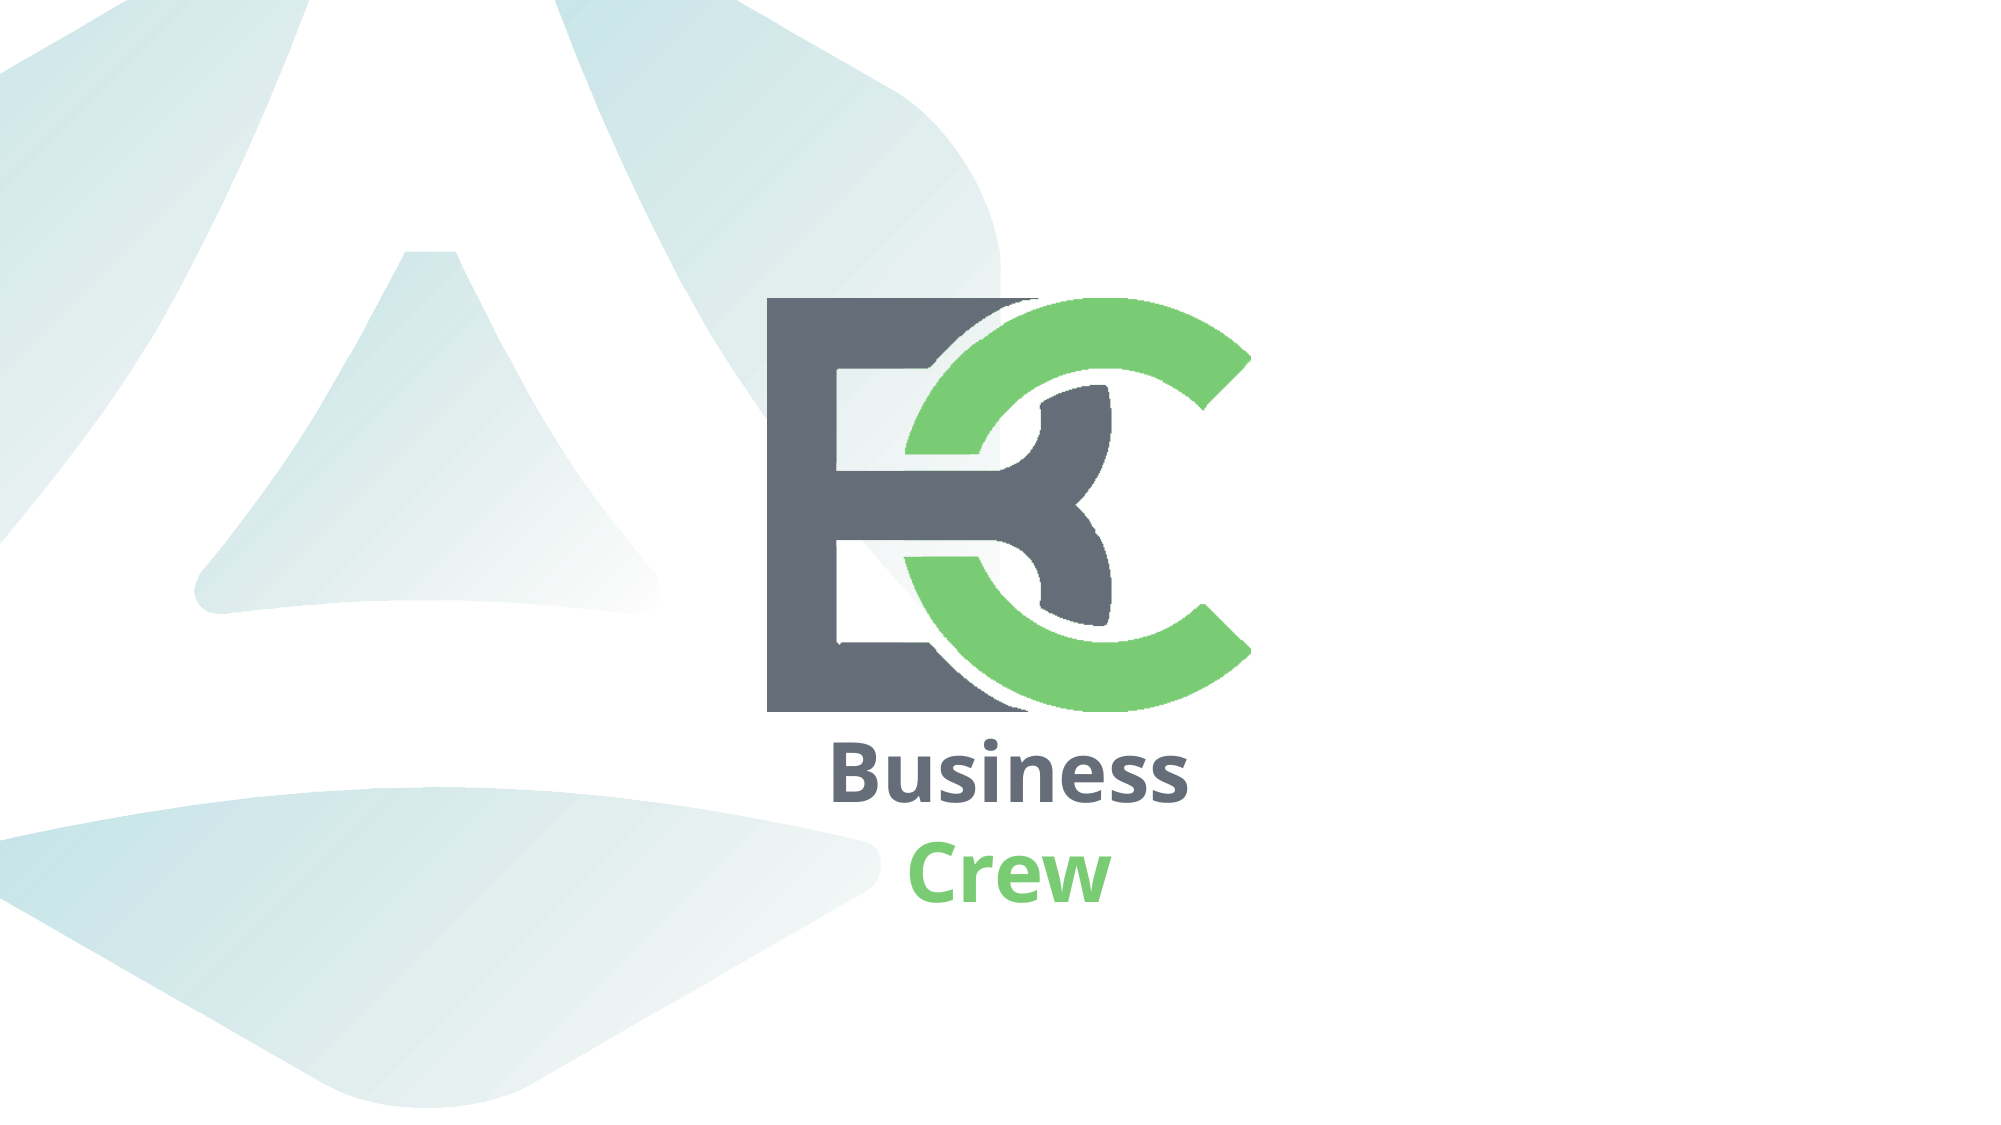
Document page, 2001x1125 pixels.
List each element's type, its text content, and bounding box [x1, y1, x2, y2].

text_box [0, 0, 1000, 1117]
text_box Business Crew [1000, 711, 1294, 927]
picture [767, 298, 1251, 712]
